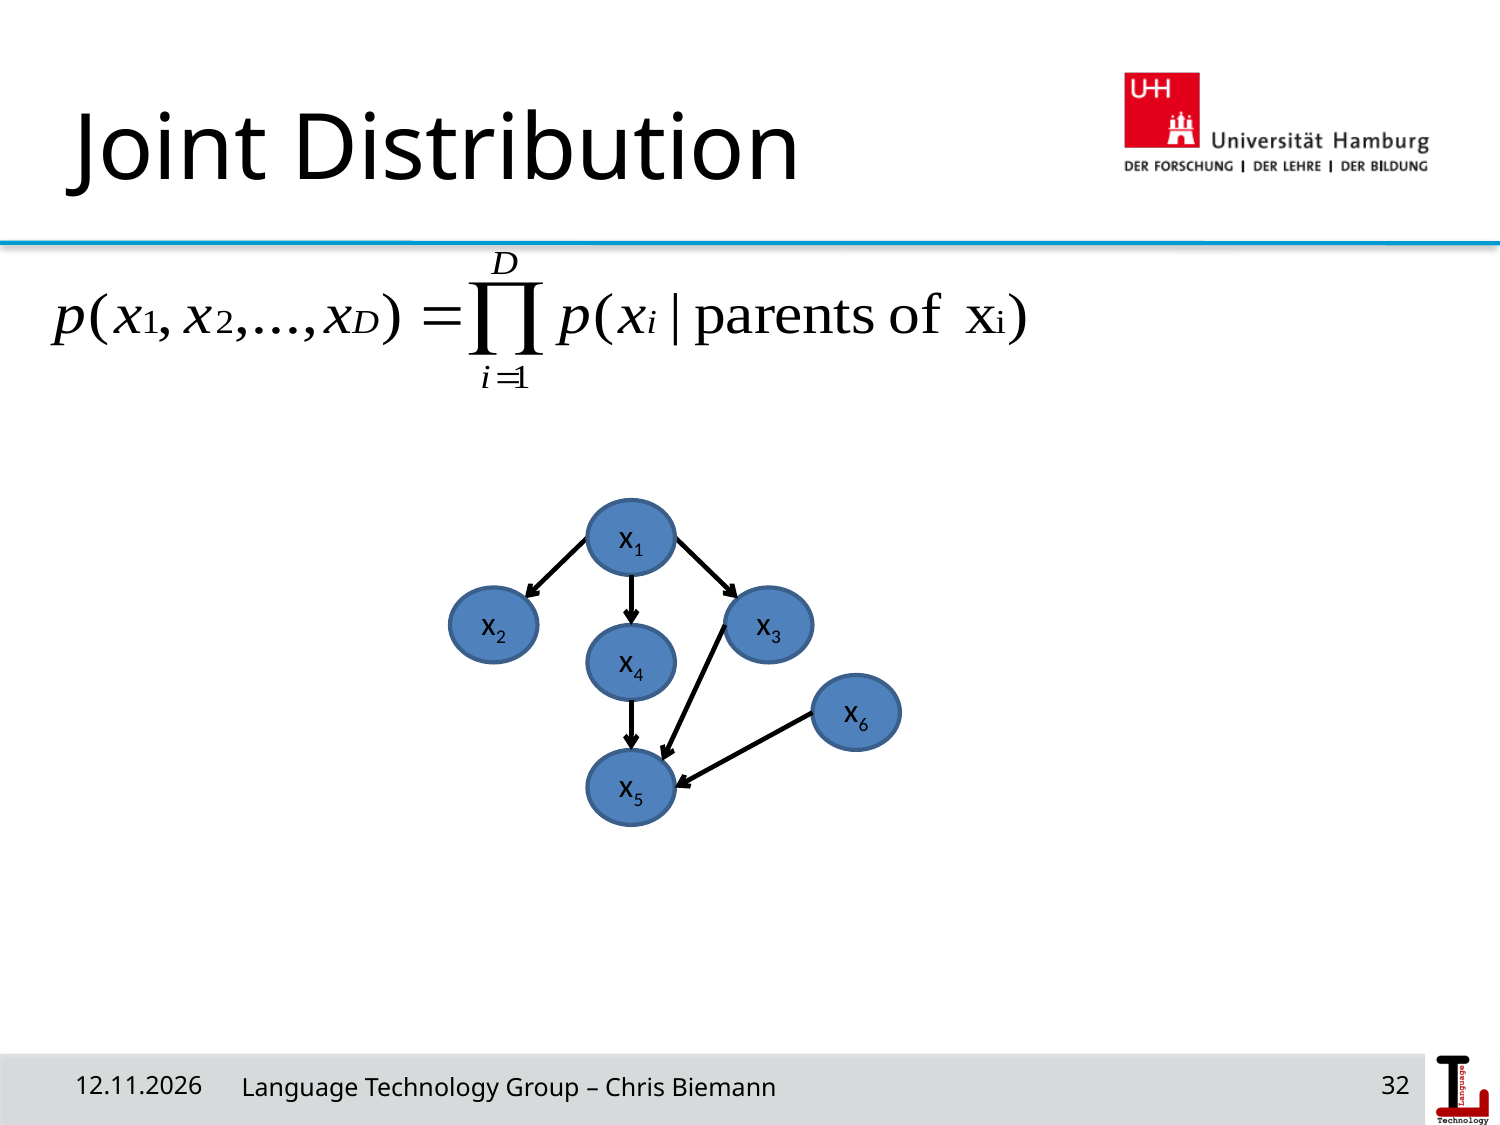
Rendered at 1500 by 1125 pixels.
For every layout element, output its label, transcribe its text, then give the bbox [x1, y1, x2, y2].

text_box x6 [810, 672, 903, 753]
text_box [661, 624, 726, 762]
text_box x1 [585, 497, 677, 577]
text_box x3 [723, 585, 815, 665]
text_box x5 [585, 748, 676, 828]
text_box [37, 237, 1038, 401]
text_box x2 [447, 585, 540, 665]
text_box 18/06/19 [74, 1056, 224, 1117]
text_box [524, 537, 588, 599]
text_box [674, 537, 738, 599]
title Joint Distribution [58, 80, 1187, 218]
text_box x4 [585, 623, 656, 702]
slide_number 32 [1196, 1056, 1425, 1117]
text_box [674, 712, 813, 788]
picture [1425, 1052, 1500, 1125]
text_box Language Technology Group – Chris Biemann [235, 1056, 978, 1117]
